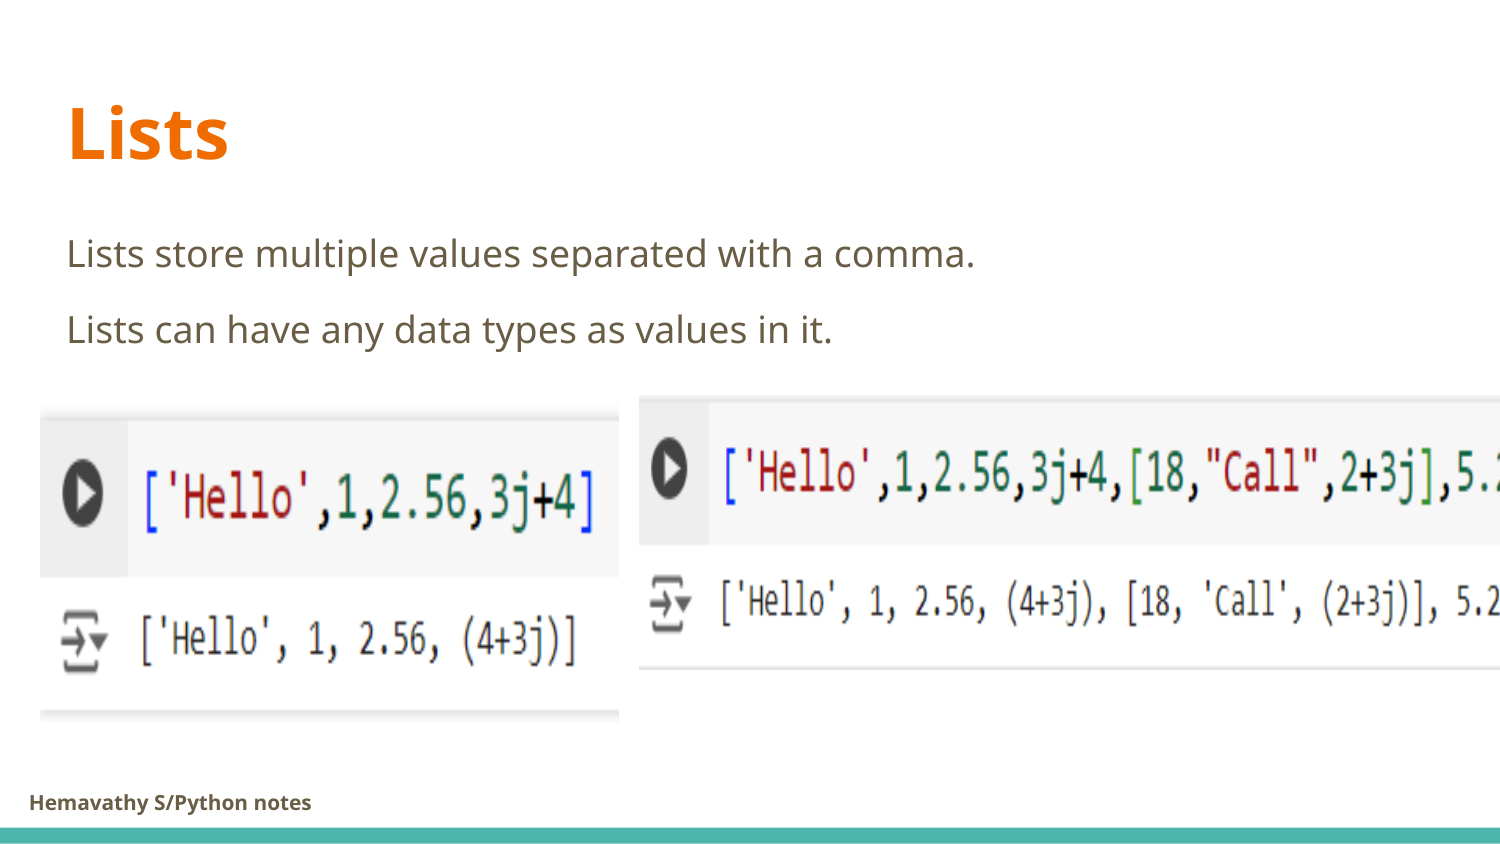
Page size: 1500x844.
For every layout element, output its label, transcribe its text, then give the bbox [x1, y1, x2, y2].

picture [40, 395, 619, 724]
title Lists [51, 72, 1449, 189]
list Lists store multiple values separated with a comma. Lists can have any data types as values in it. [51, 207, 1449, 750]
picture [639, 395, 1500, 670]
